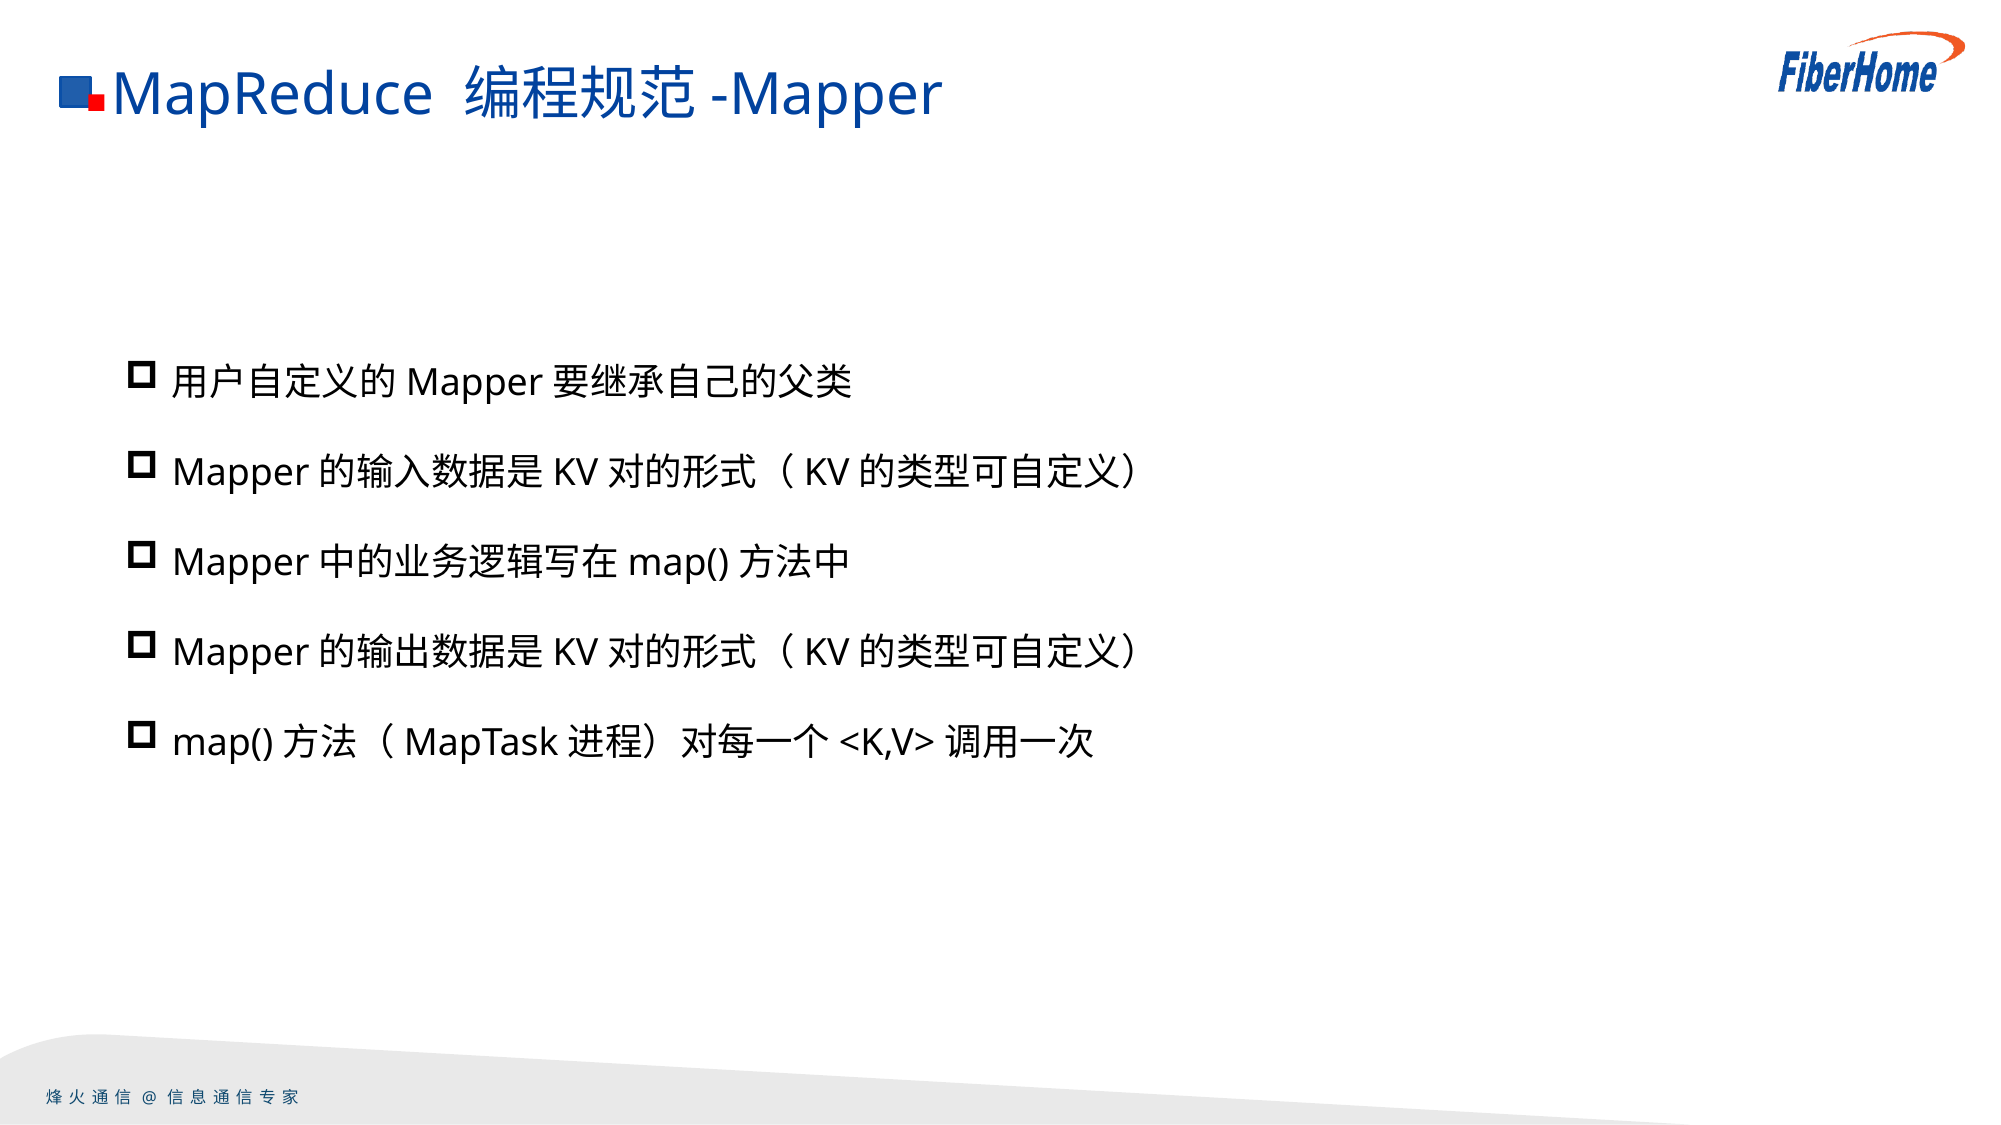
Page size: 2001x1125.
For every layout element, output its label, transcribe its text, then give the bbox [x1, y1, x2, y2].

list MapReduce 编程规范-Mapper [96, 48, 1459, 124]
picture [1767, 29, 1975, 95]
text_box 用户自定义的Mapper要继承自己的父类 Mapper的输入数据是KV对的形式（KV的类型可自定义） Mapper中的业务逻辑写在map()方法中 Mapper的输出数据是KV对的形式（KV的类型可自定义） map()方法（MapTask进程）对每一个<K,V>调用一次 [124, 311, 1675, 764]
